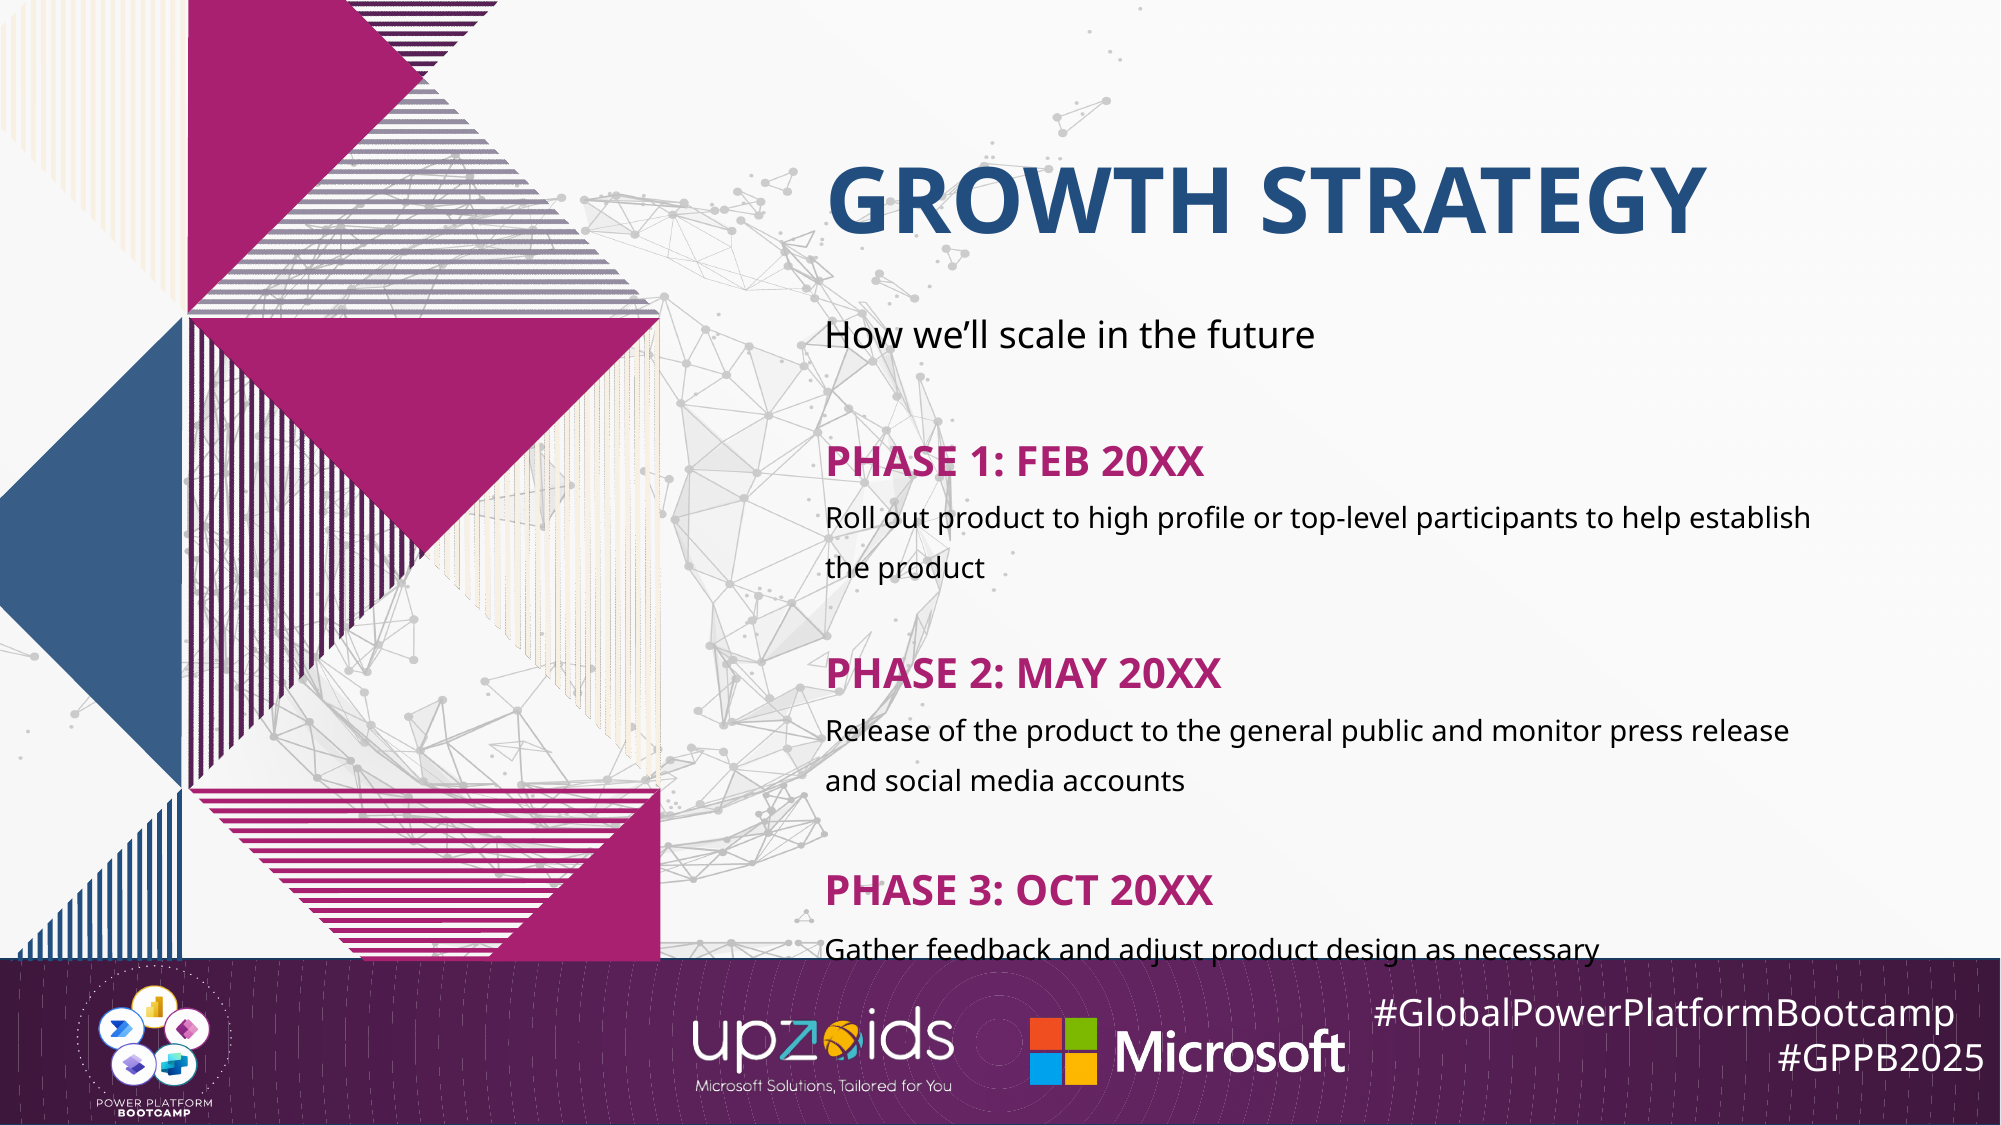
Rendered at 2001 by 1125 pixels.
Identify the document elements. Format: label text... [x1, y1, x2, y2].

title GROWTH STRATEGY [810, 147, 1926, 365]
picture [693, 1006, 954, 1111]
list PHASE 3: OCT 20XX [809, 856, 1850, 917]
list Release of the product to the general public and monitor press release and social media accounts [810, 690, 1850, 795]
list Roll out product to high profile or top-level participants to help establish the product [810, 476, 1850, 582]
picture [986, 1014, 1388, 1125]
list How we’ll scale in the future [809, 298, 1849, 387]
picture [425, 319, 866, 788]
picture [347, 0, 499, 76]
list PHASE 2: MAY 20XX [810, 638, 1850, 690]
list Gather feedback and adjust product design as necessary [809, 908, 1849, 1014]
picture [69, 959, 243, 1125]
picture [182, 78, 659, 788]
list PHASE 1: FEB 20XX [810, 427, 1850, 476]
